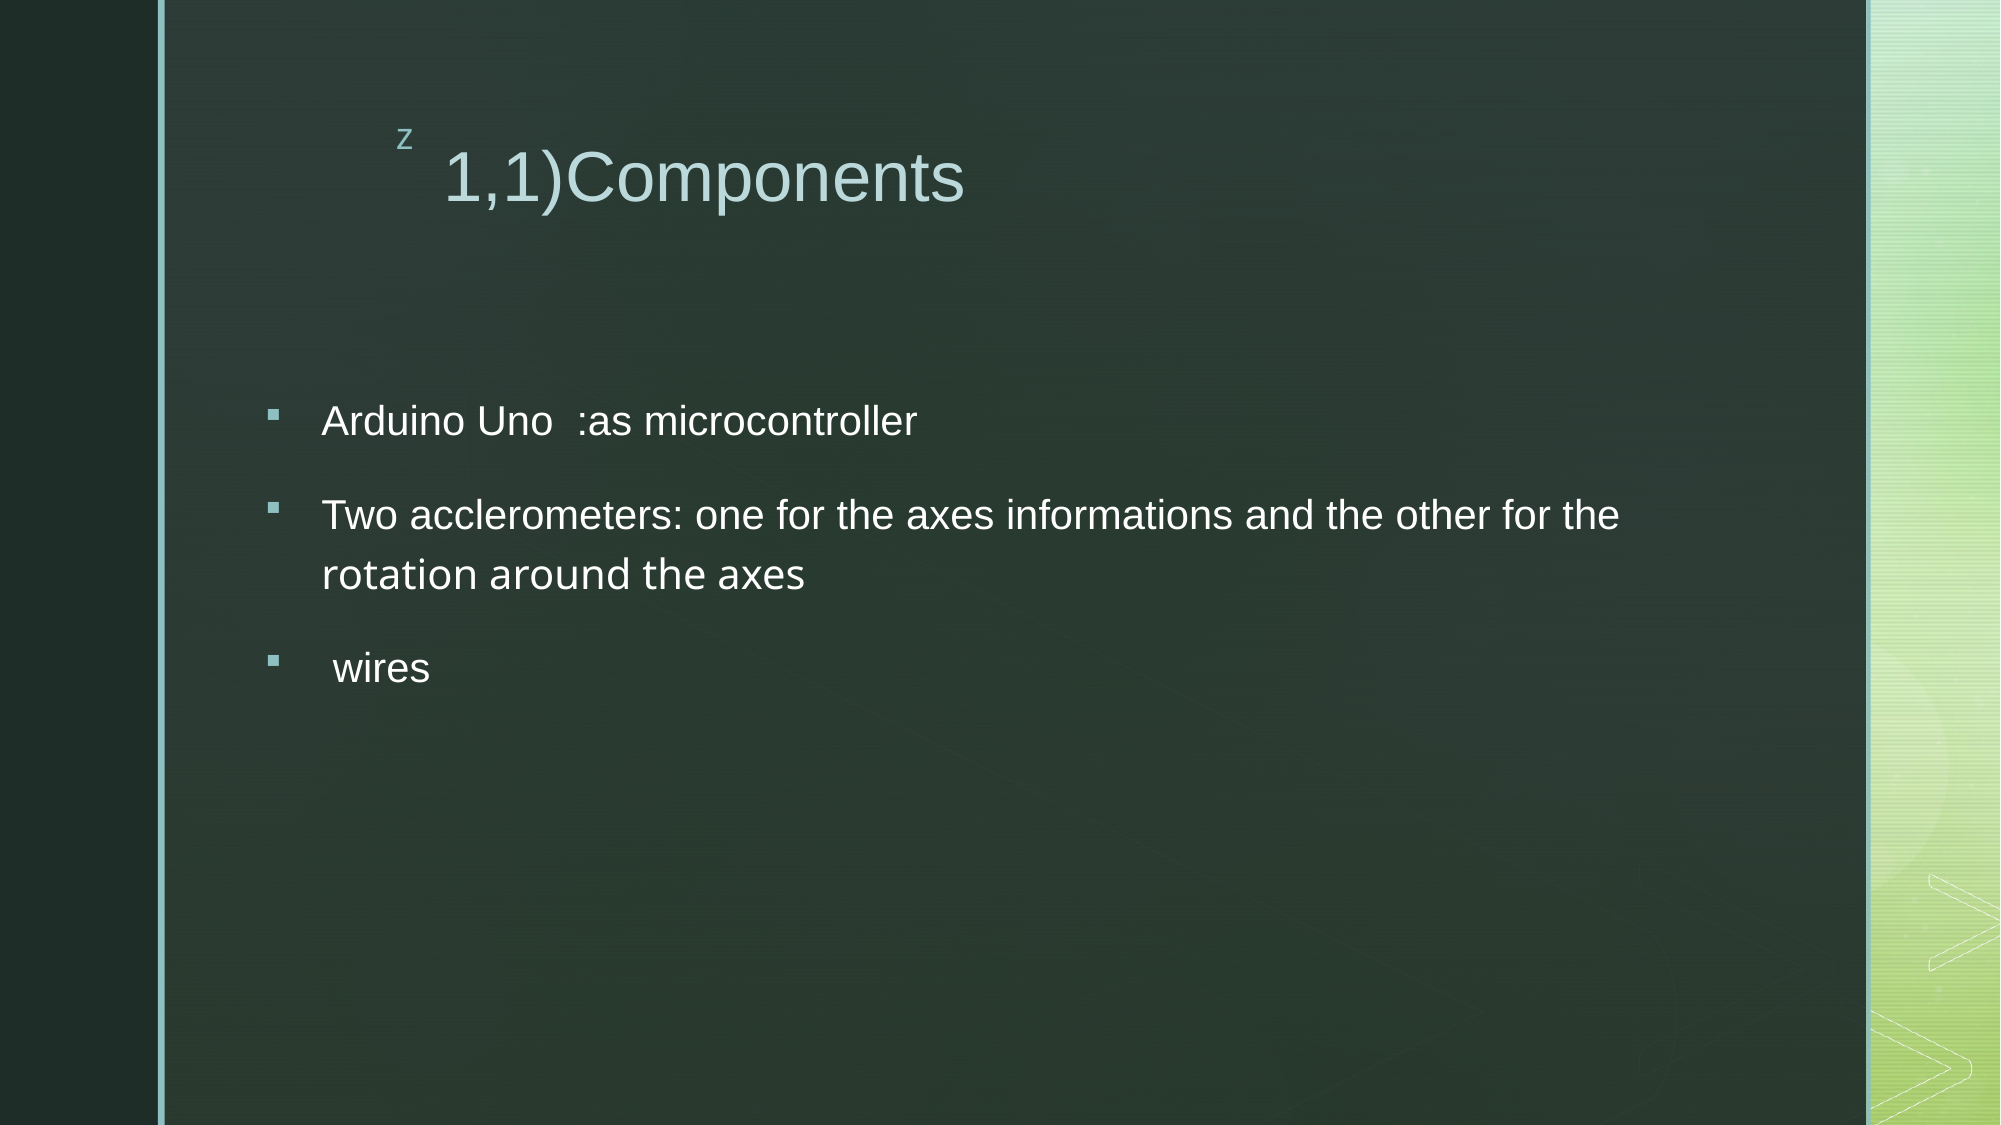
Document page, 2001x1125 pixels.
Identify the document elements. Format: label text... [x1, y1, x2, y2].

picture [1871, 0, 2001, 1125]
title 1,1)Components [428, 132, 1734, 269]
list Arduino Uno :as microcontroller Two acclerometers: one for the axes informations and the other for the rotation around the axes wires [249, 269, 1734, 993]
